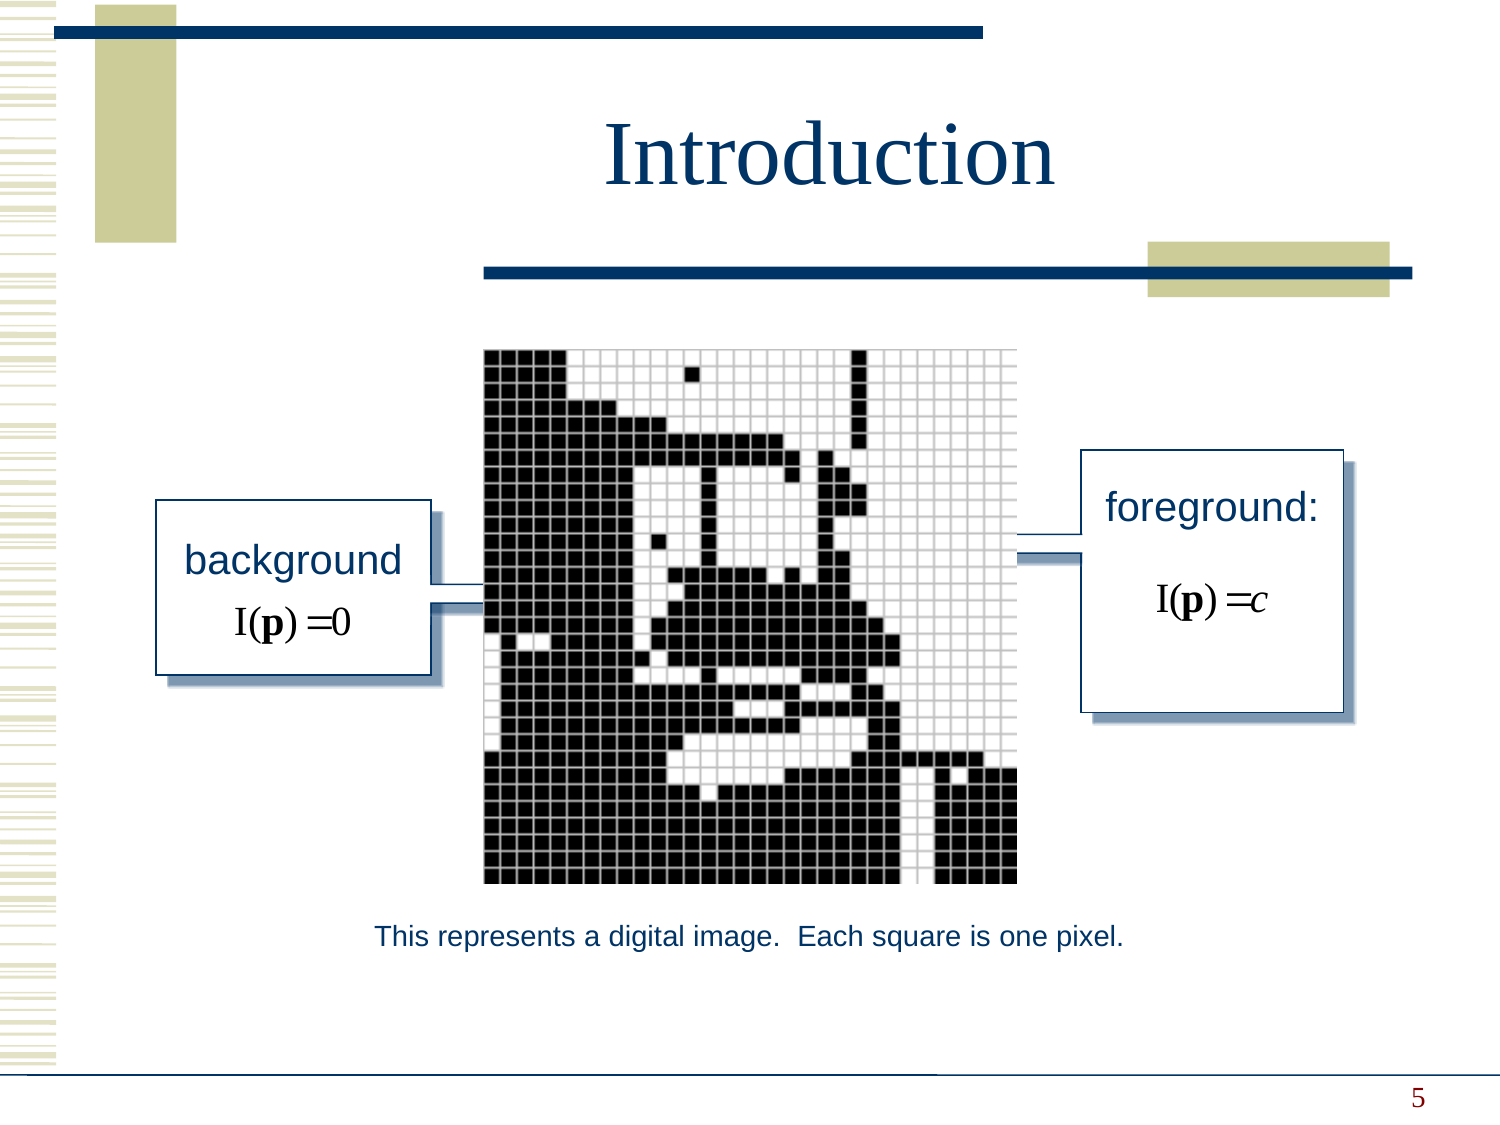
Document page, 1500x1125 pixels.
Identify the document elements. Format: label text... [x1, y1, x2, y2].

title Introduction [224, 62, 1436, 251]
picture [482, 349, 1018, 884]
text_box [155, 499, 477, 676]
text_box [1023, 449, 1344, 713]
text_box 5 [1080, 1046, 1441, 1121]
text_box This represents a digital image. Each square is one pixel. [359, 910, 1141, 960]
